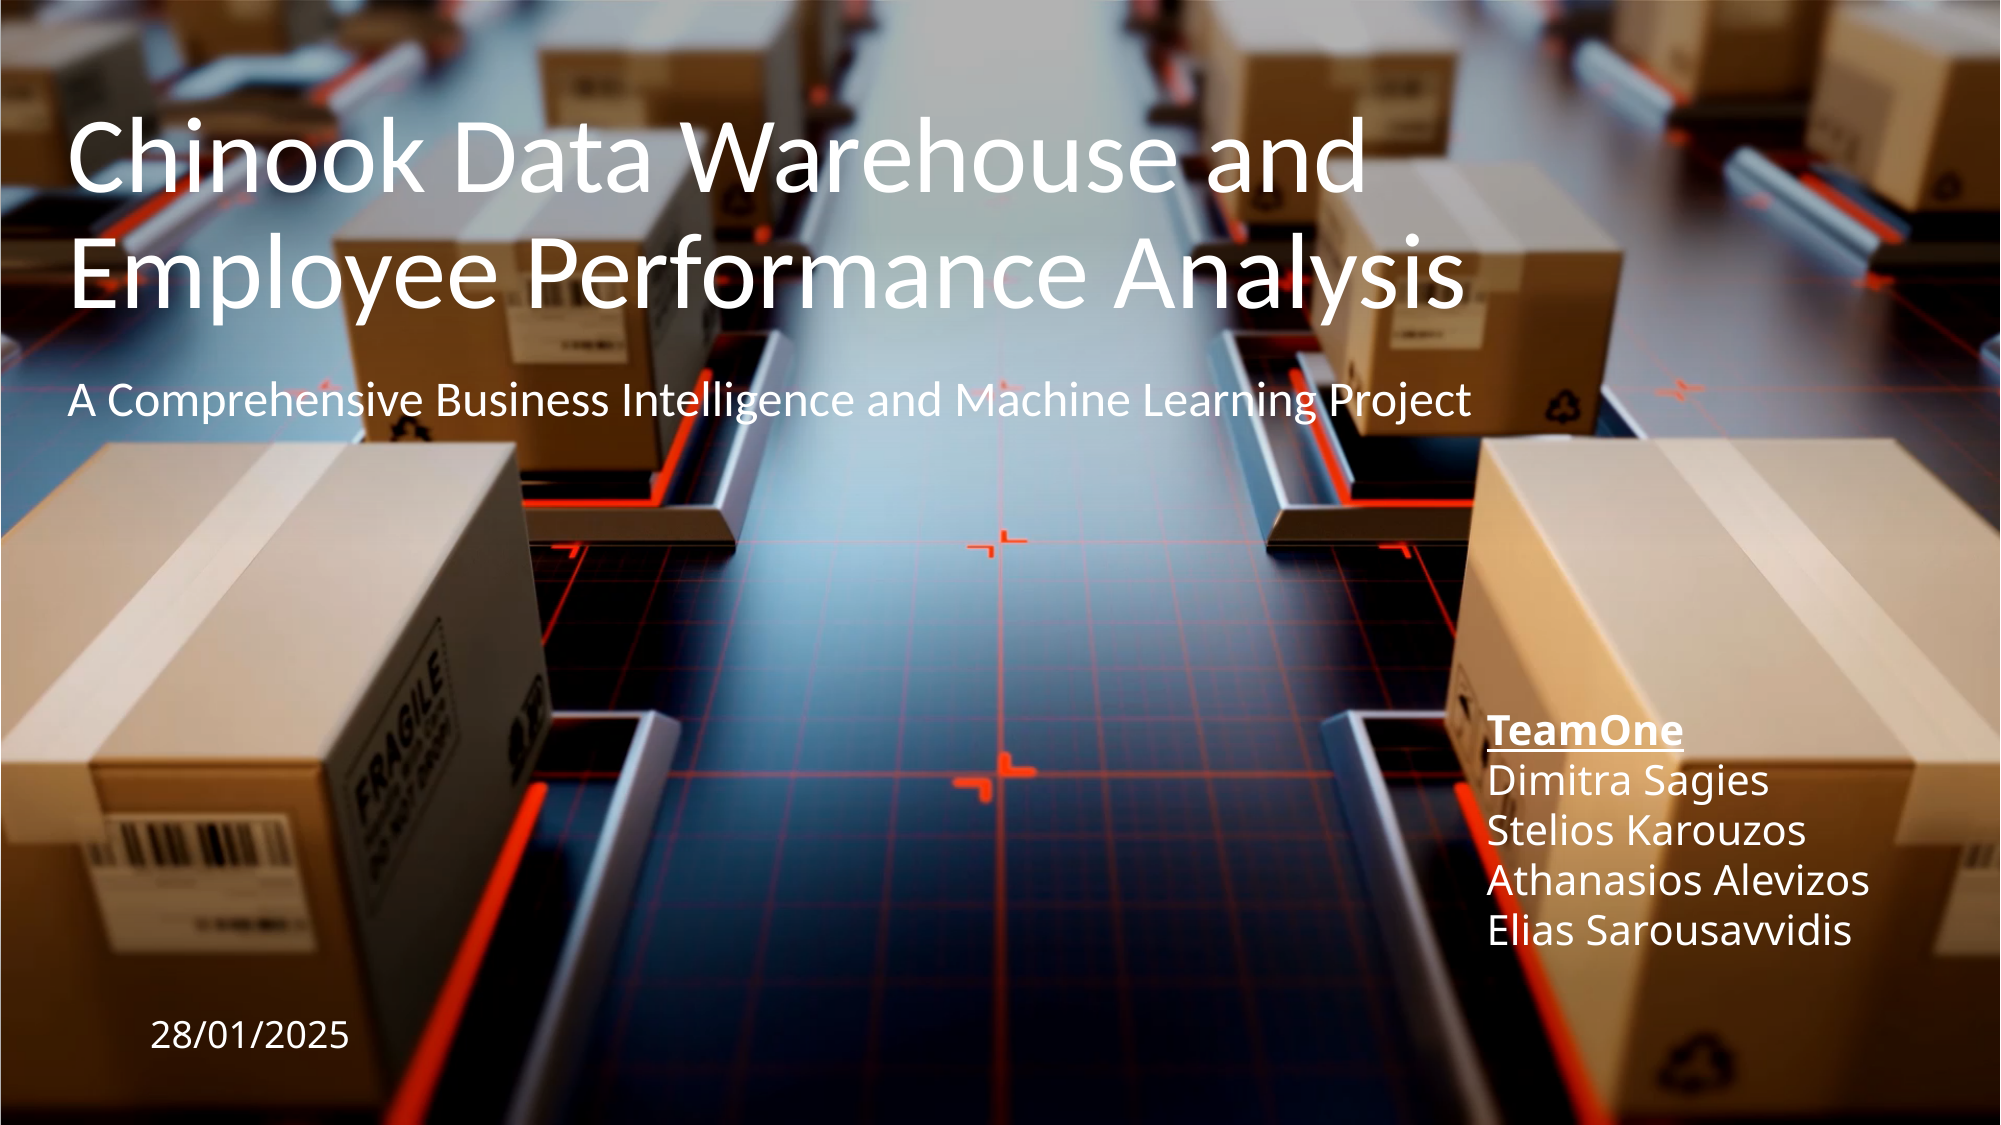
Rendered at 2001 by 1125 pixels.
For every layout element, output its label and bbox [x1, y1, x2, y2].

text_box [0, 0, 2000, 1125]
